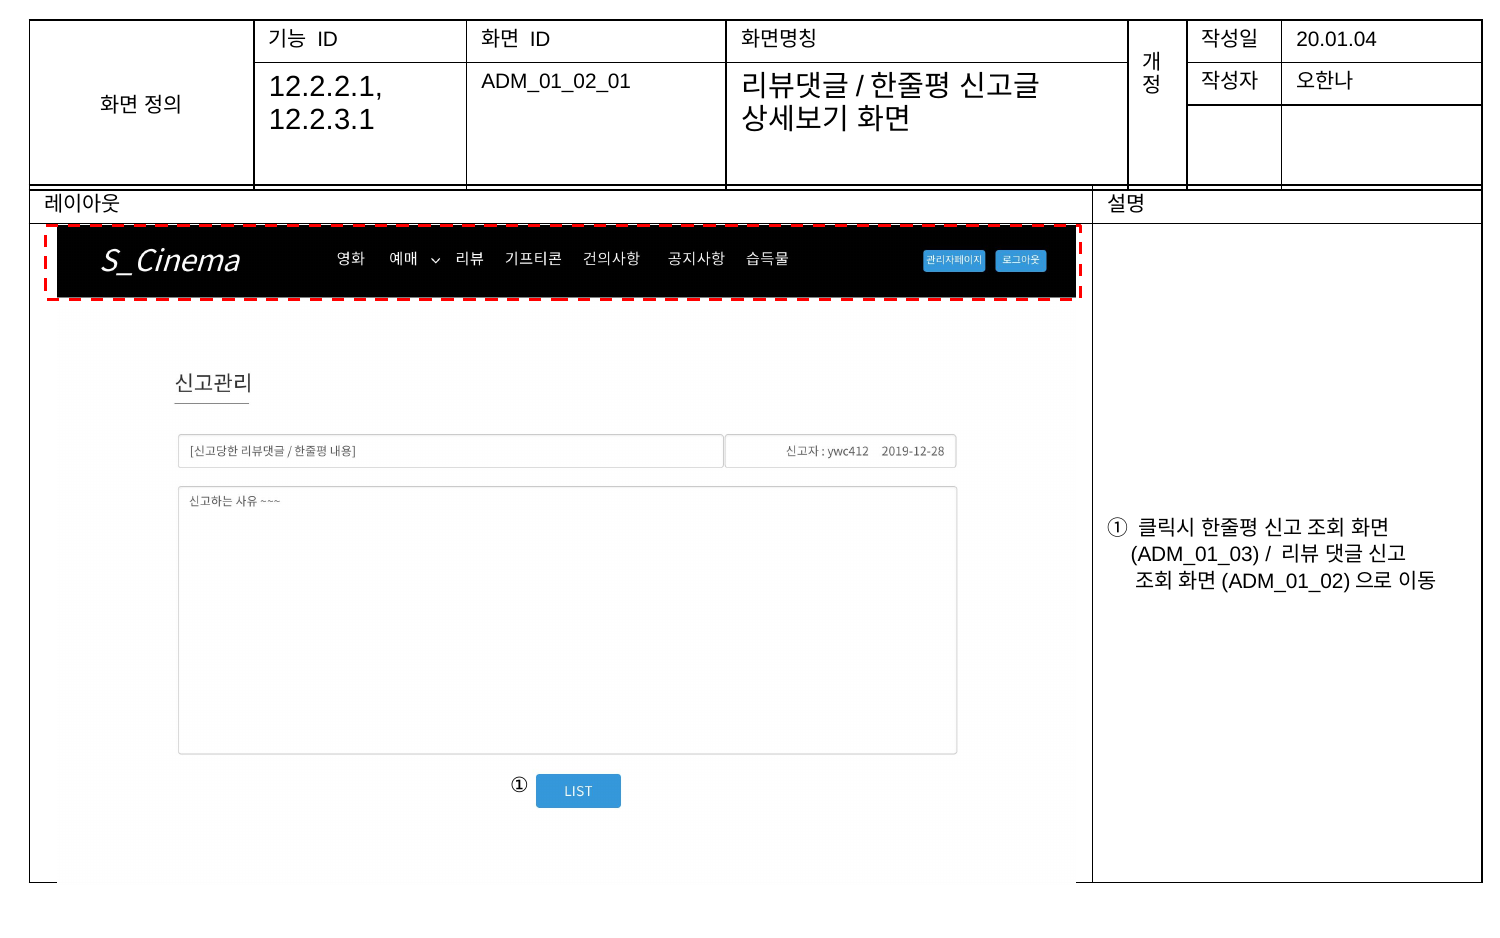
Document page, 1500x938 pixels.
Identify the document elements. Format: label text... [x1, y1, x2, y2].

table_header 기능 ID [255, 21, 466, 62]
table_header 화면 정의 [30, 21, 253, 184]
table_cell ADM_01_02_01 [467, 63, 725, 184]
picture [57, 224, 1076, 885]
table_cell 오한나 [1282, 63, 1481, 104]
table_cell [1282, 106, 1481, 184]
table_cell [1076, 224, 1092, 882]
table_header 작성일 [1188, 21, 1281, 62]
table_cell [1188, 106, 1281, 184]
table_header 화면명칭 [727, 21, 1127, 62]
text_box [45, 225, 55, 300]
table_header 20.01.04 [1282, 21, 1481, 62]
table_cell 12.2.2.1, 12.2.3.1 [255, 63, 466, 184]
table_cell 작성자 [1188, 63, 1281, 104]
table_header 개정 [1129, 21, 1186, 184]
table_cell [30, 224, 57, 882]
table_header 설명 [1093, 186, 1481, 223]
table_cell ① 클릭시 한줄평 신고 조회 화면 (ADM_01_03) / 리뷰 댓글 신고 조회 화면(ADM_01_02)으로 이동 [1093, 224, 1481, 882]
table_header 레이아웃 [30, 186, 1092, 223]
table_header 화면 ID [467, 21, 725, 62]
table_cell 리뷰댓글/한줄평 신고글 상세보기 화면 [727, 63, 1127, 184]
text_box [1076, 225, 1081, 300]
